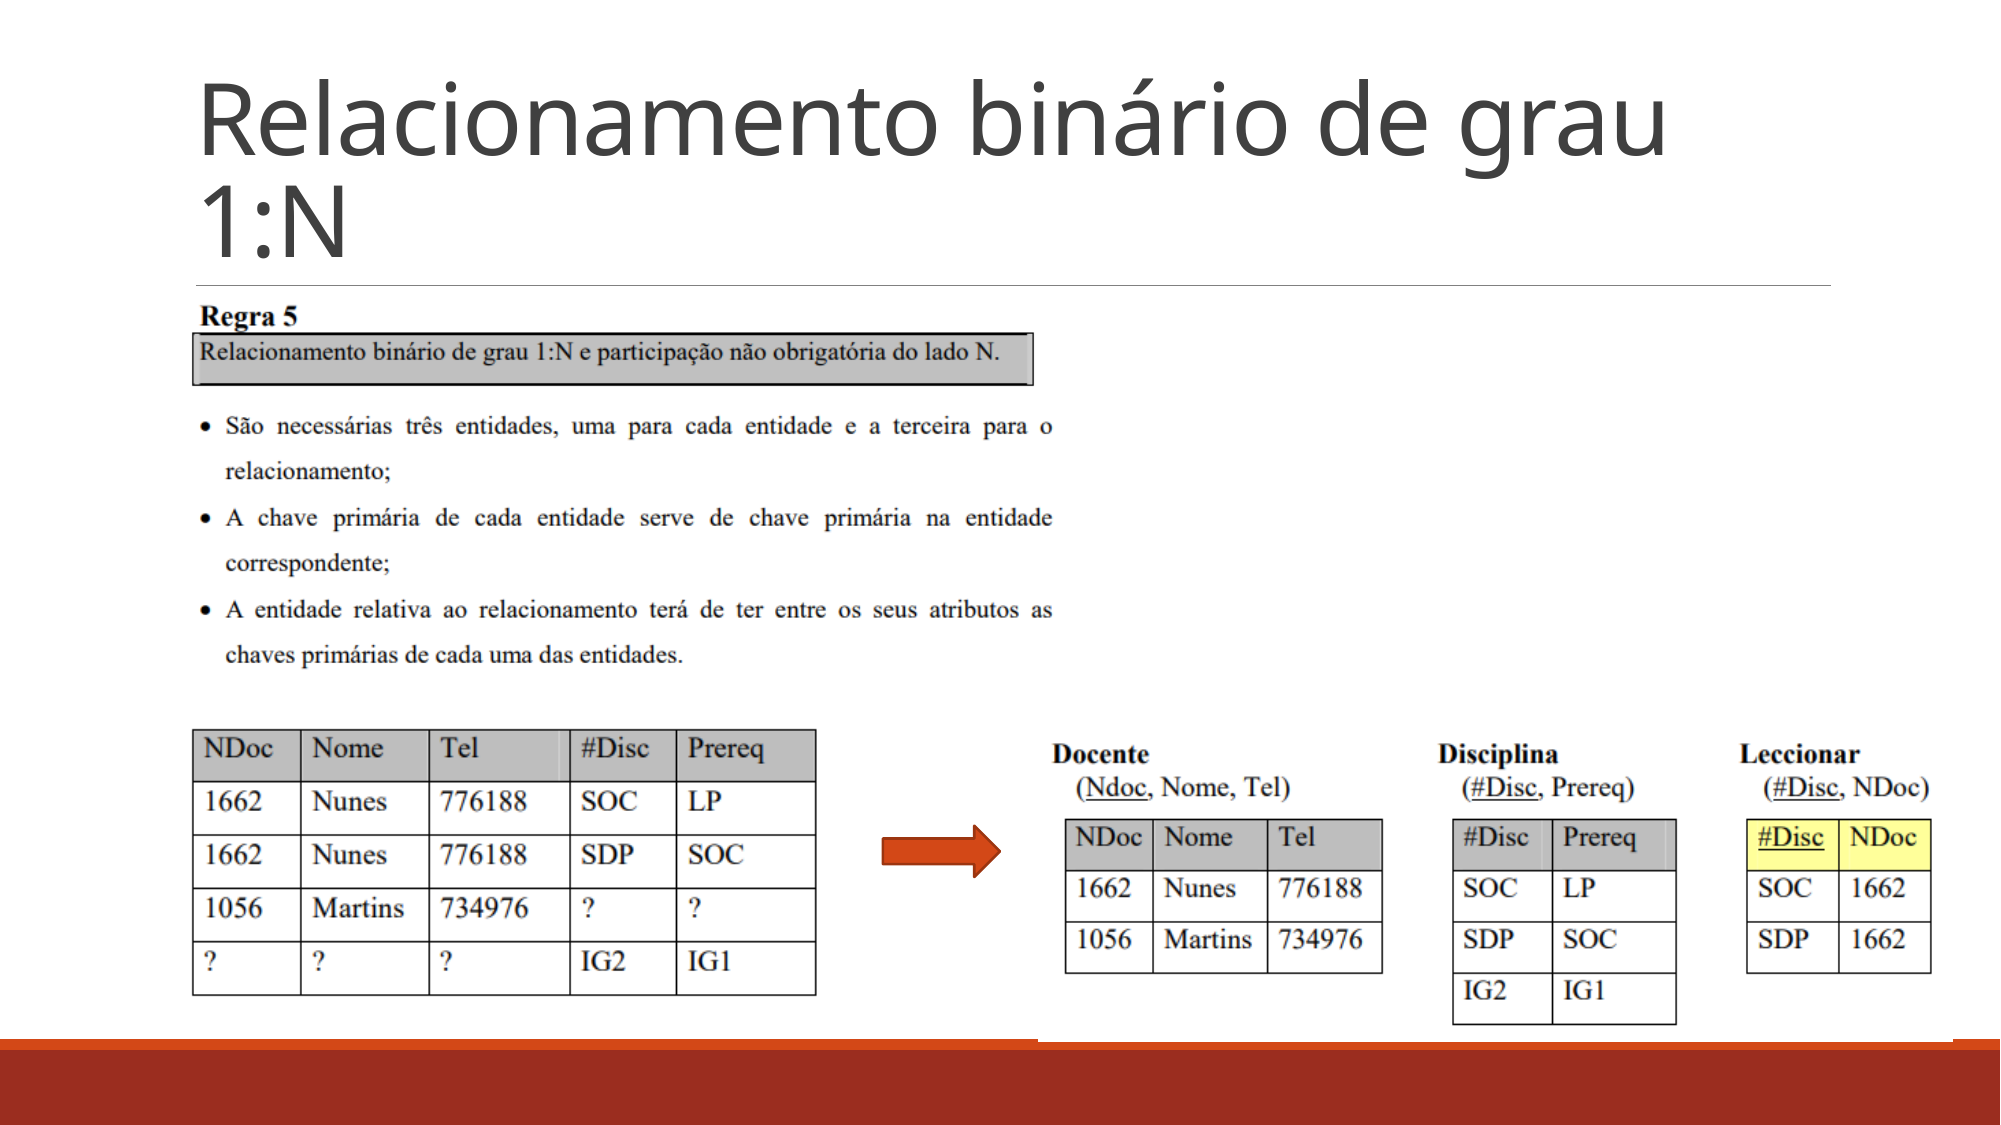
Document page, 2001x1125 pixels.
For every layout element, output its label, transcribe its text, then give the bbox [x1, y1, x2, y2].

picture [158, 698, 846, 1005]
text_box [881, 824, 1001, 879]
picture [179, 285, 1072, 674]
picture [1037, 711, 1954, 1043]
title Relacionamento binário de grau 1:N [180, 47, 1830, 285]
